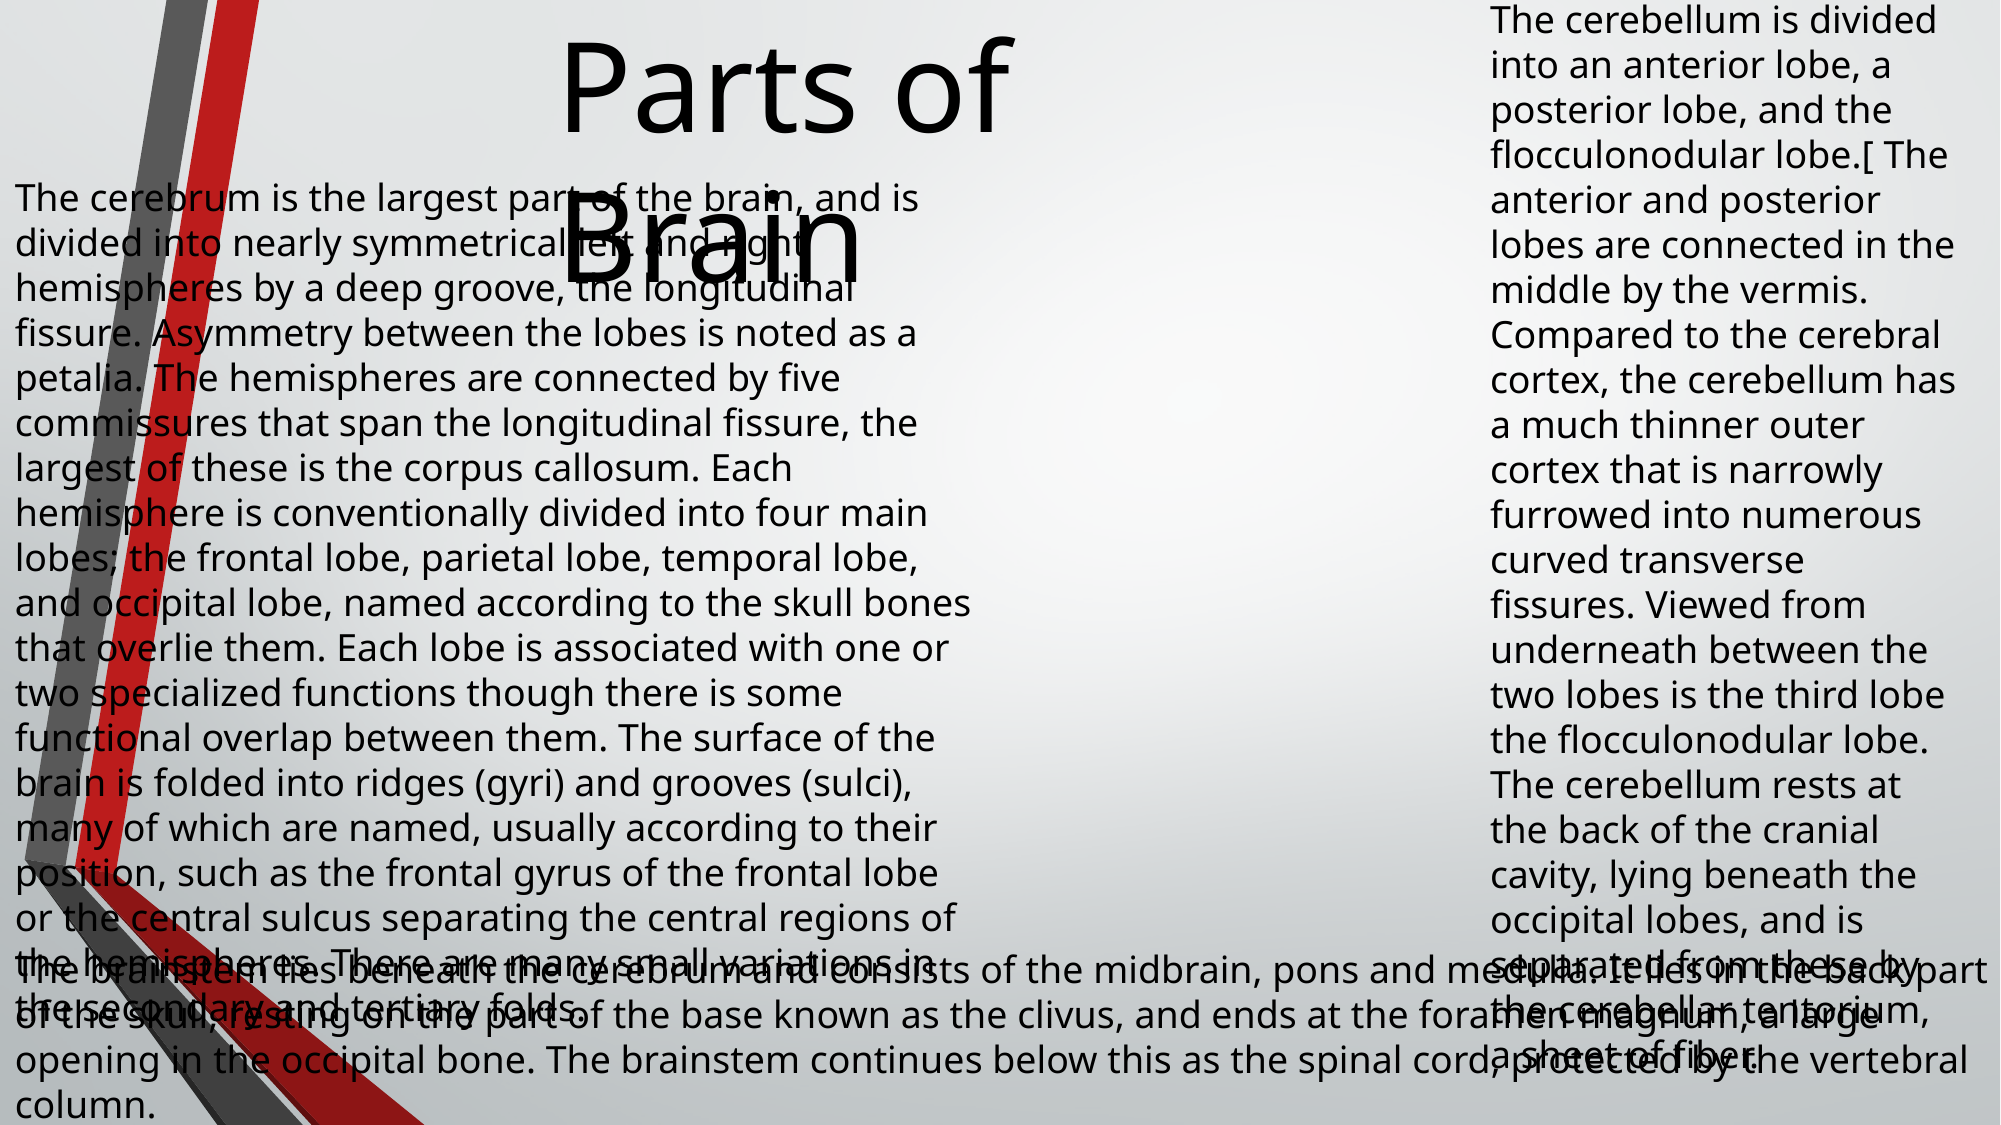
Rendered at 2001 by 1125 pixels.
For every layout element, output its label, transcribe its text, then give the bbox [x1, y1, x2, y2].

text_box The cerebrum is the largest part of the brain, and is divided into nearly symmetrical left and right hemispheres by a deep groove, the longitudinal fissure. Asymmetry between the lobes is noted as a petalia. The hemispheres are connected by five commissures that span the longitudinal fissure, the largest of these is the corpus callosum. Each hemisphere is conventionally divided into four main lobes; the frontal lobe, parietal lobe, temporal lobe, and occipital lobe, named according to the skull bones that overlie them. Each lobe is associated with one or two specialized functions though there is some functional overlap between them. The surface of the brain is folded into ridges (gyri) and grooves (sulci), many of which are named, usually according to their position, such as the frontal gyrus of the frontal lobe or the central sulcus separating the central regions of the hemispheres. There are many small variations in the secondary and tertiary folds. [0, 166, 1000, 938]
text_box The cerebellum is divided into an anterior lobe, a posterior lobe, and the flocculonodular lobe.[ The anterior and posterior lobes are connected in the middle by the vermis. Compared to the cerebral cortex, the cerebellum has a much thinner outer cortex that is narrowly furrowed into numerous curved transverse fissures. Viewed from underneath between the two lobes is the third lobe the flocculonodular lobe. The cerebellum rests at the back of the cranial cavity, lying beneath the occipital lobes, and is separated from these by the cerebellar tentorium, a sheet of fiber. [1475, 0, 1976, 938]
text_box The brainstem lies beneath the cerebrum and consists of the midbrain, pons and medulla. It lies in the back part of the skull, resting on the part of the base known as the clivus, and ends at the foramen magnum, a large opening in the occipital bone. The brainstem continues below this as the spinal cord, protected by the vertebral column. [0, 938, 2000, 1125]
text_box Parts of Brain [541, 0, 1365, 315]
